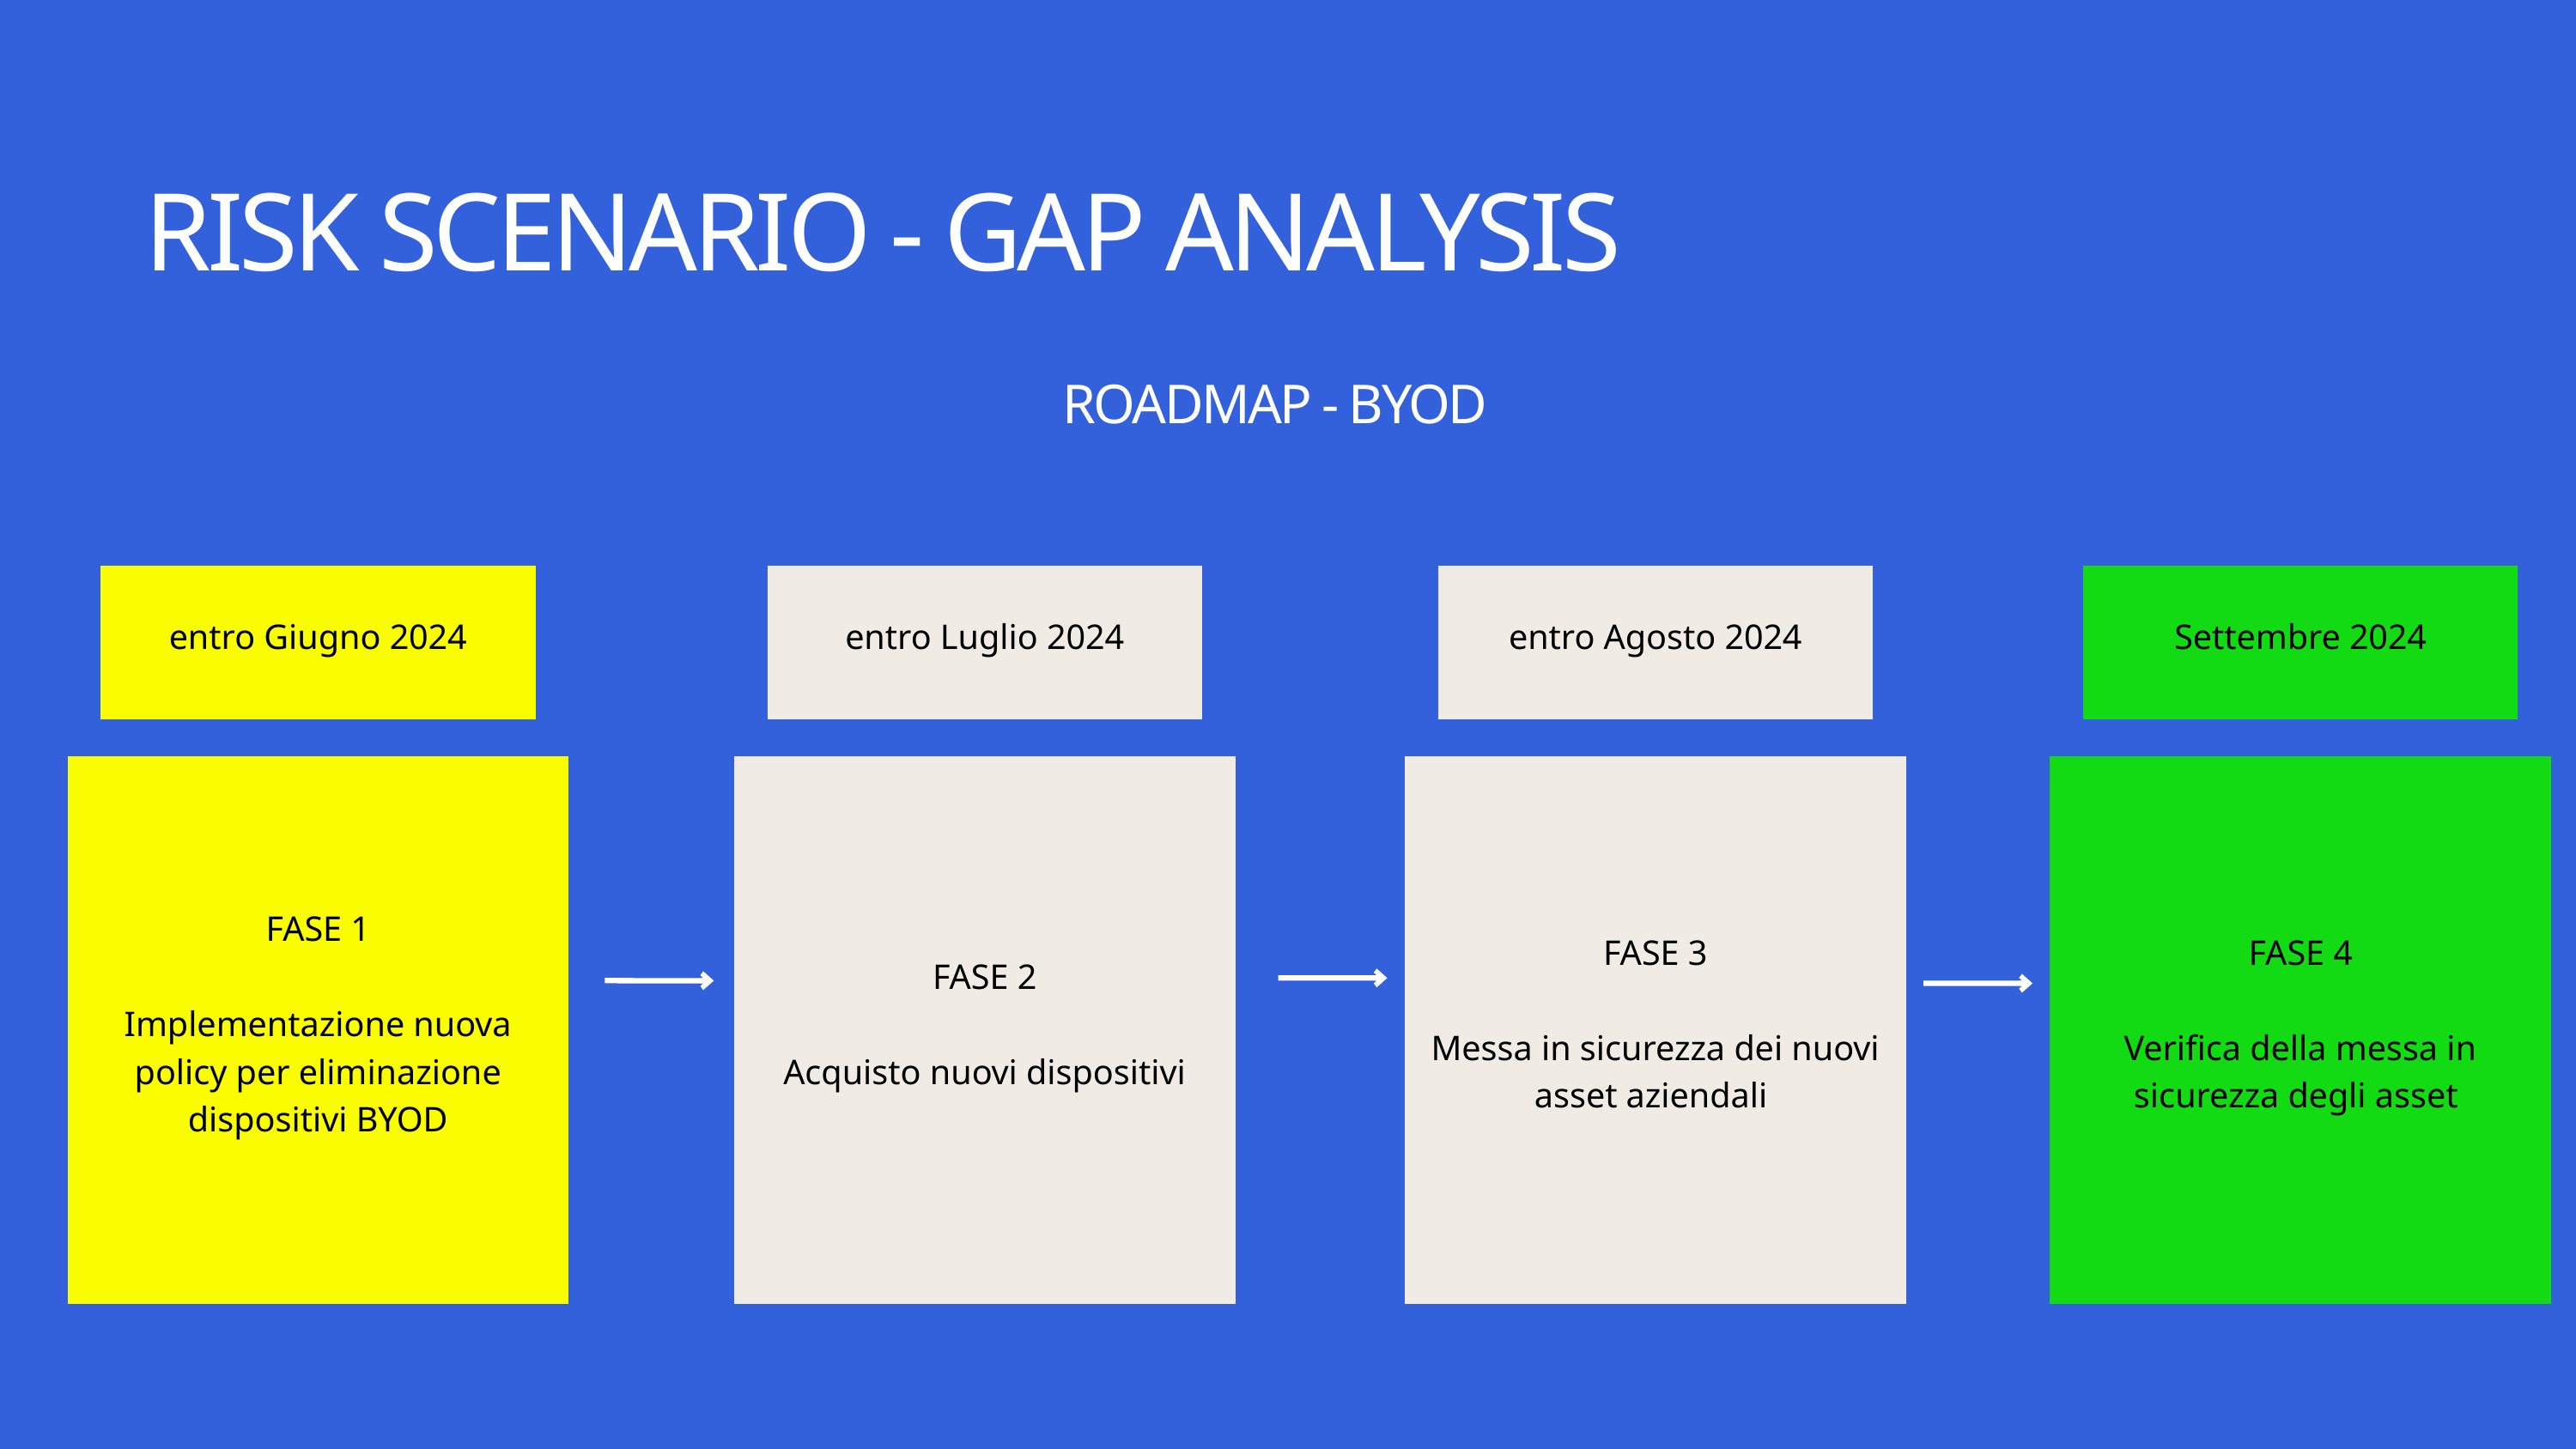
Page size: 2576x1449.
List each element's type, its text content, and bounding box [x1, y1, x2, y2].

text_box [2082, 565, 2518, 720]
text_box RISK SCENARIO - GAP ANALYSIS [144, 170, 2008, 293]
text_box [100, 565, 536, 720]
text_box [1404, 755, 1906, 1304]
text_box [733, 755, 1236, 1304]
text_box [605, 974, 714, 987]
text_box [2050, 755, 2552, 1304]
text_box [767, 565, 1203, 720]
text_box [1437, 565, 1874, 720]
text_box [1923, 977, 2033, 990]
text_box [67, 755, 569, 1304]
text_box ROADMAP - BYOD [1062, 373, 1514, 434]
